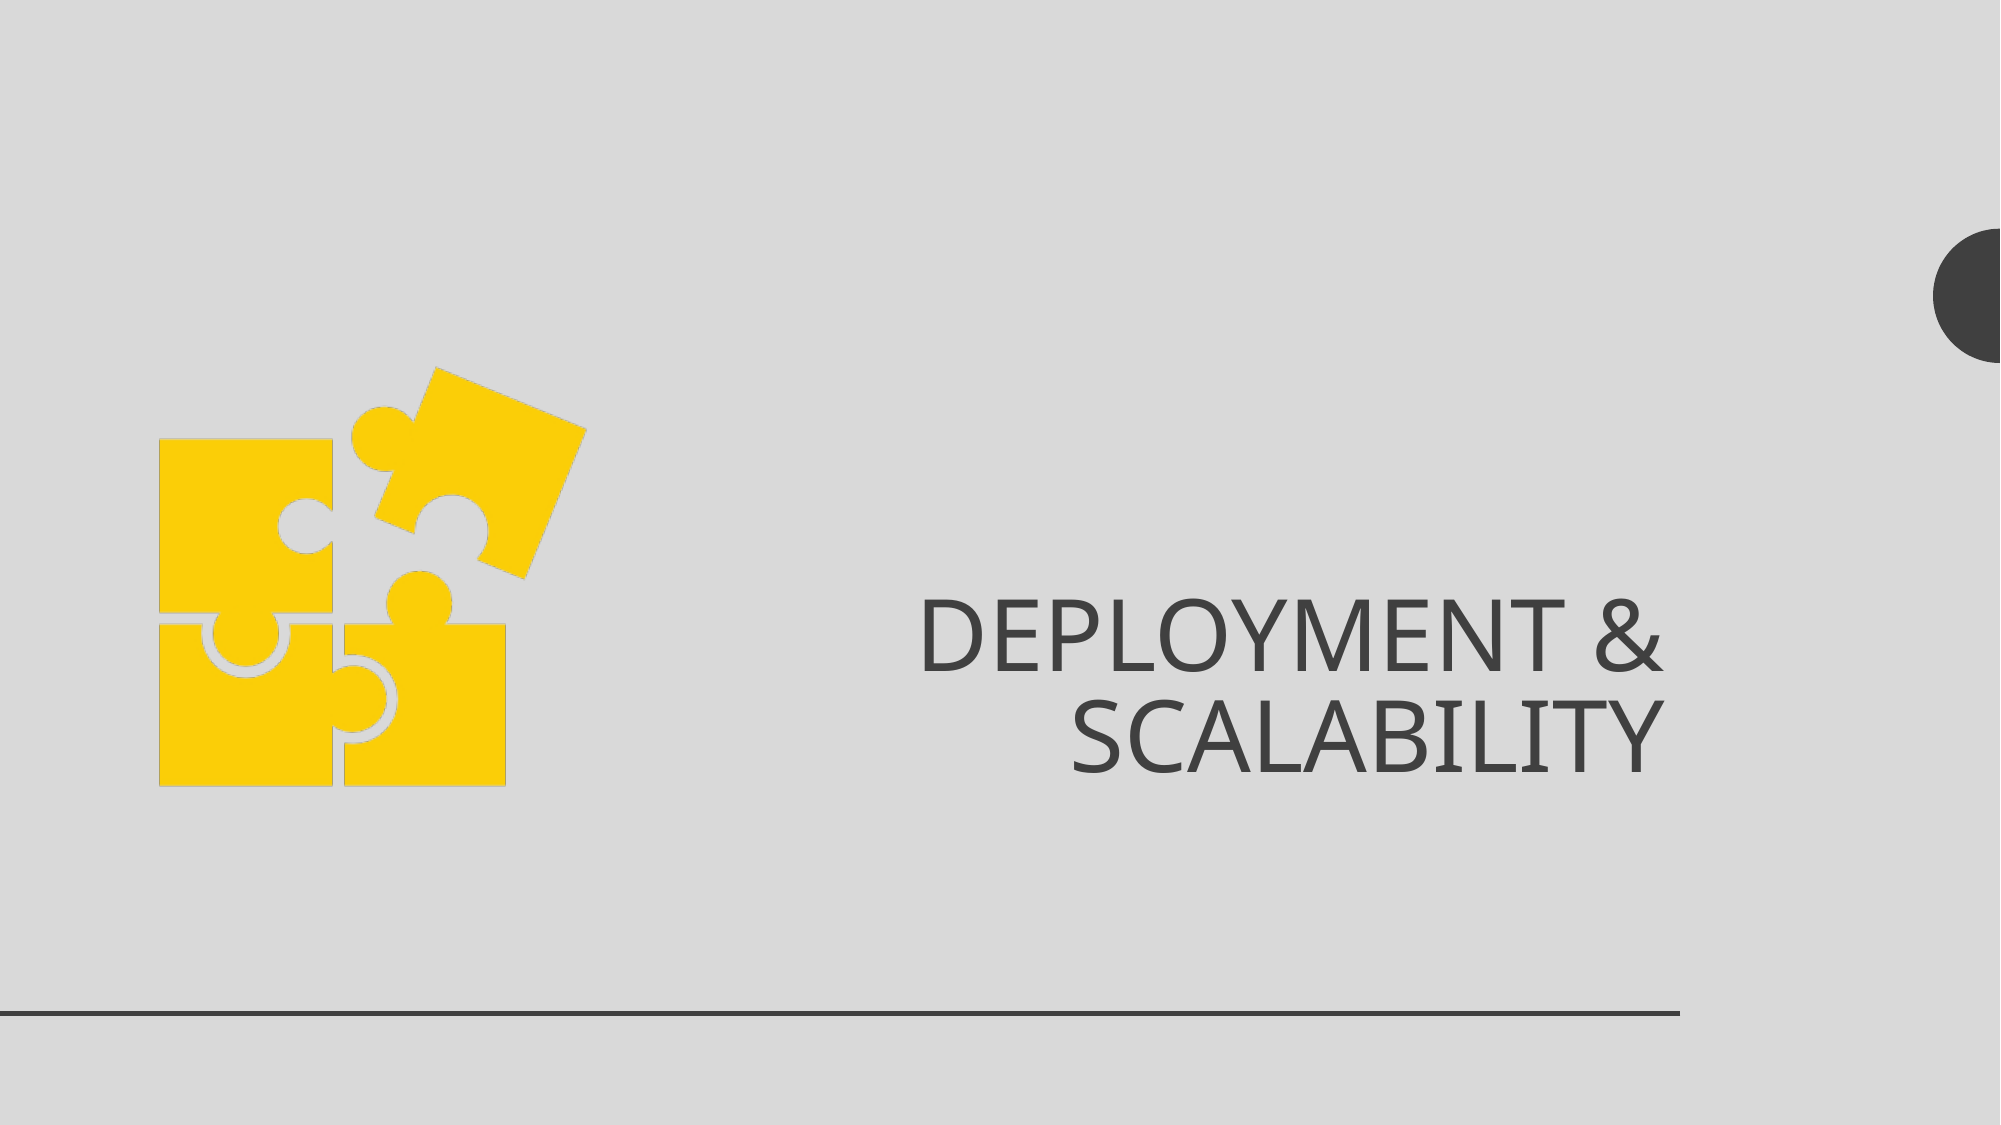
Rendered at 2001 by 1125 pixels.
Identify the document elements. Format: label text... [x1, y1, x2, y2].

picture [85, 294, 658, 868]
title Deployment & Scalability [319, 421, 1681, 961]
